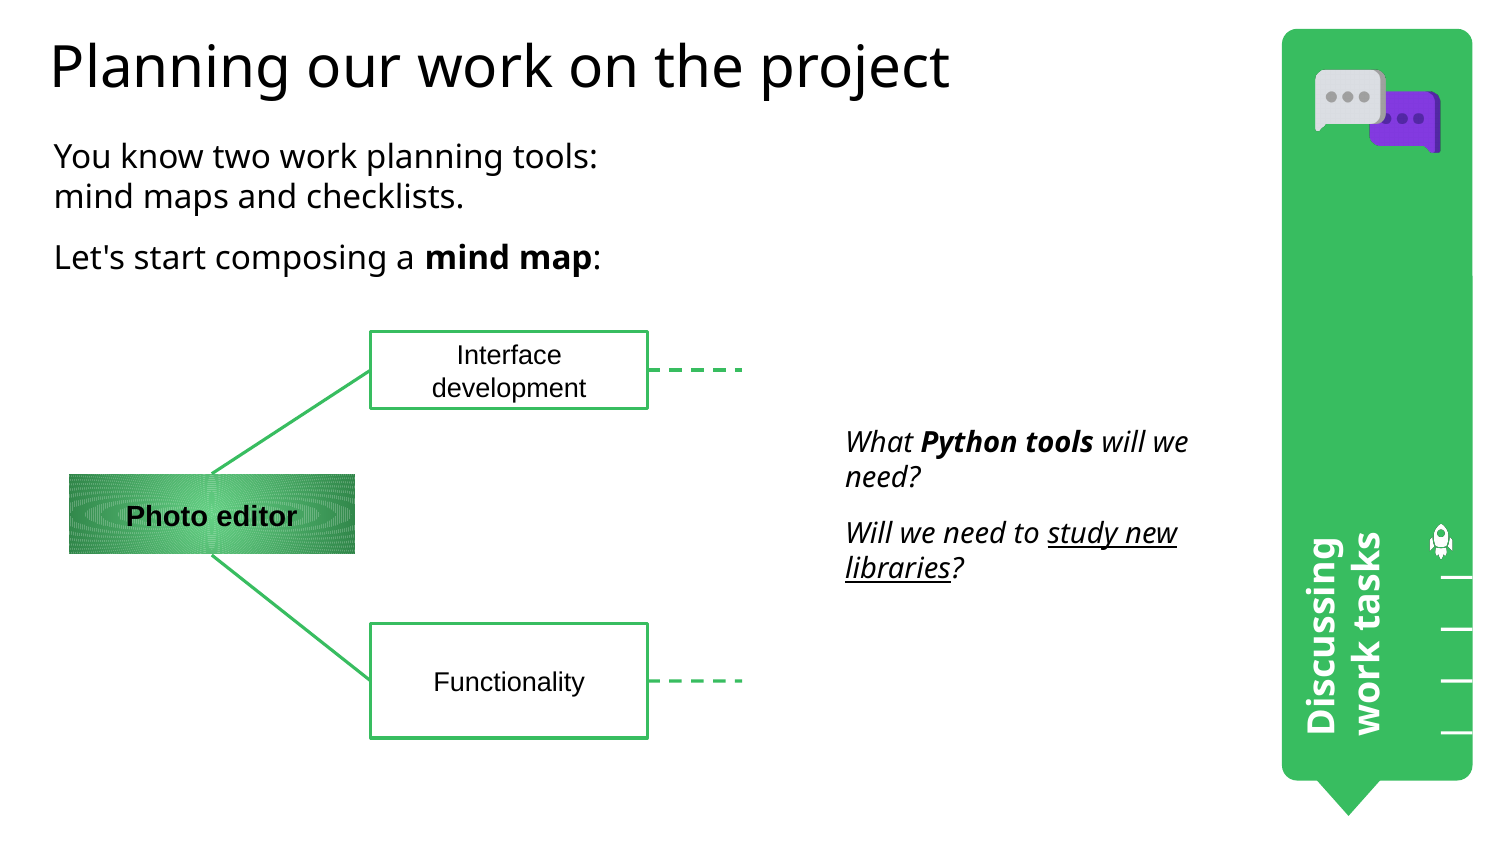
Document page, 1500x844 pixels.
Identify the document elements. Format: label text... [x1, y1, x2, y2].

text_box Interface development [370, 331, 648, 409]
picture [1267, 7, 1487, 216]
text_box You know two work planning tools: mind maps and checklists. Let's start composing a mind map: [38, 120, 1175, 249]
text_box Photo editor [68, 473, 356, 556]
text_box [211, 369, 372, 474]
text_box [1281, 224, 1473, 817]
picture [1423, 518, 1459, 565]
text_box What Python tools will we need? Will we need to study new libraries? [829, 408, 1229, 693]
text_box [211, 554, 372, 682]
text_box Functionality [370, 623, 648, 738]
text_box Planning our work on the project [49, 28, 1237, 106]
